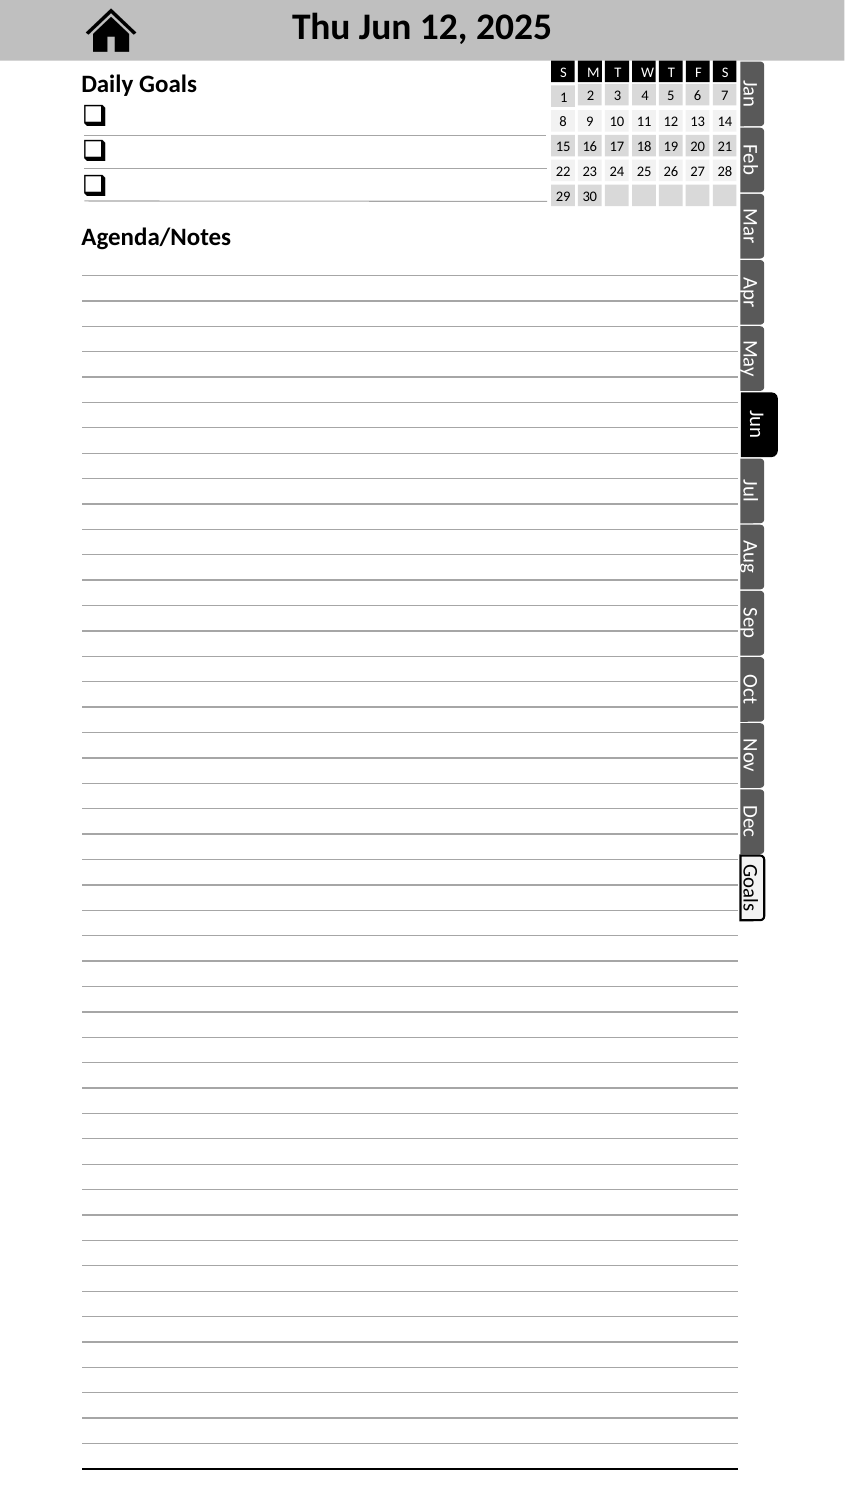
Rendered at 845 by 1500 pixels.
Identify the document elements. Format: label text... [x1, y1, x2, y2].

picture [82, 1, 140, 59]
list Thu Jun 12, 2025 [190, 0, 655, 61]
